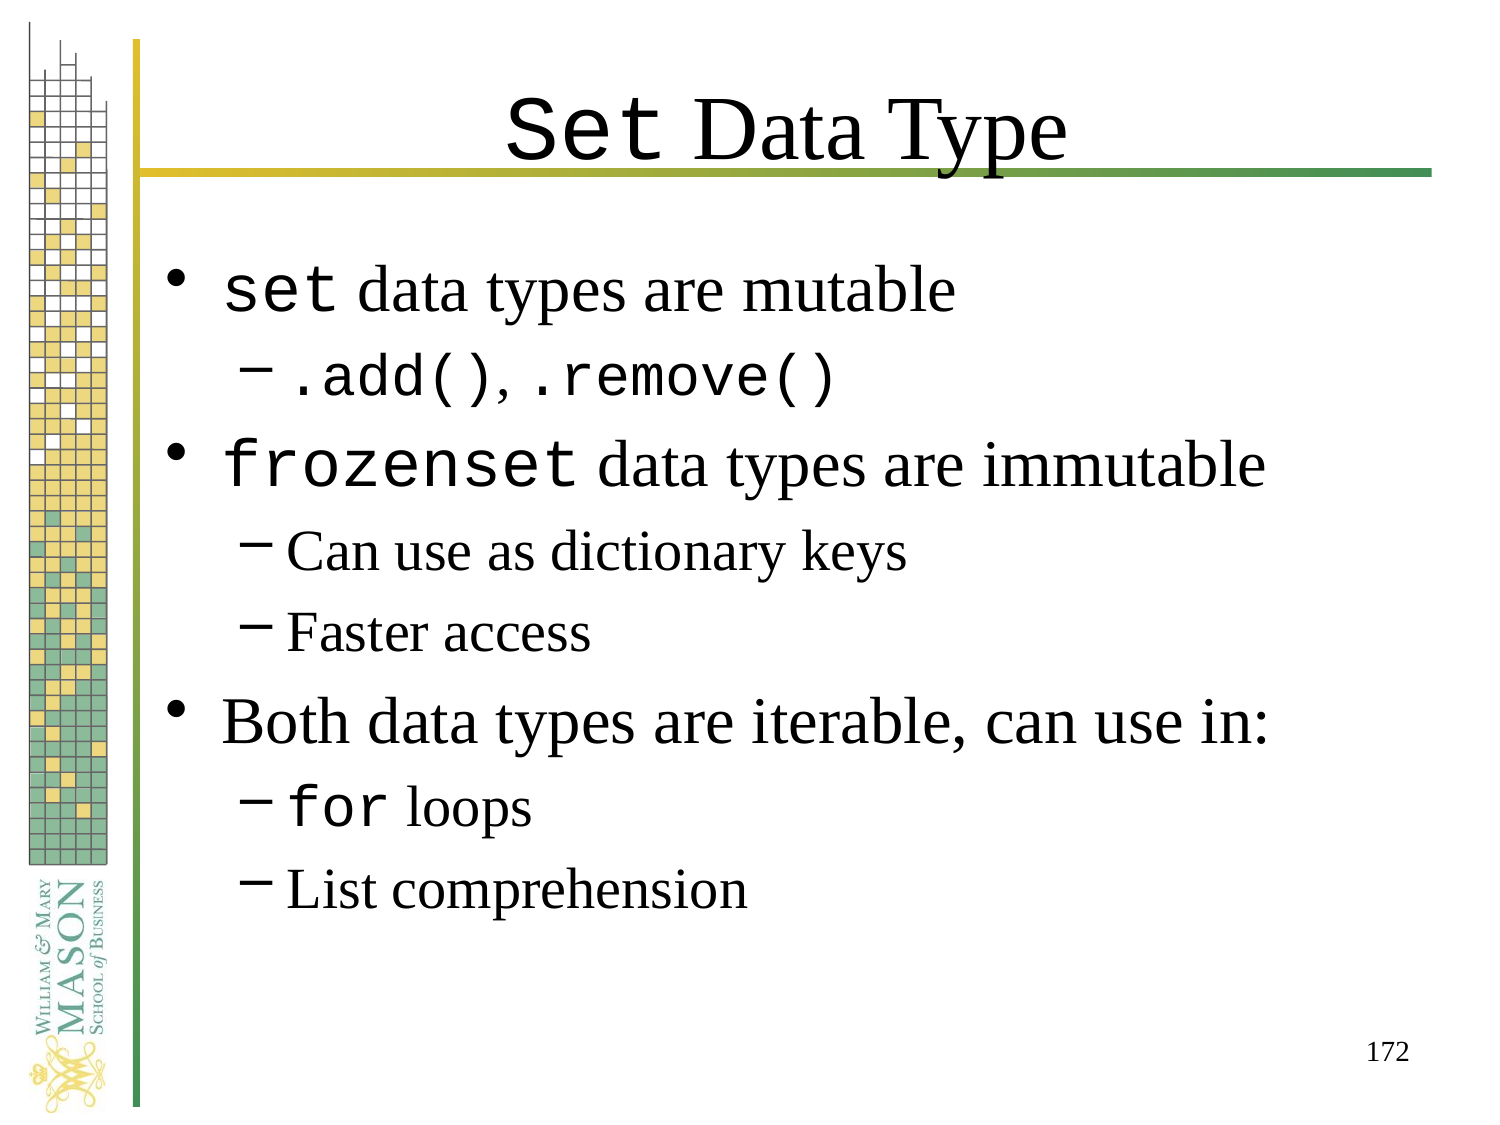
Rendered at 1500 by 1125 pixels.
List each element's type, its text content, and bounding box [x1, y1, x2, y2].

title Set Data Type [150, 45, 1425, 200]
slide_number 172 [1048, 1024, 1426, 1103]
table_cell is [29, 879, 107, 1113]
list set data types are mutable .add(), .remove() frozenset data types are immutable Can use as dictionary keys Faster access Both data types are iterable, can use in: for loops List comprehension [150, 237, 1425, 1005]
